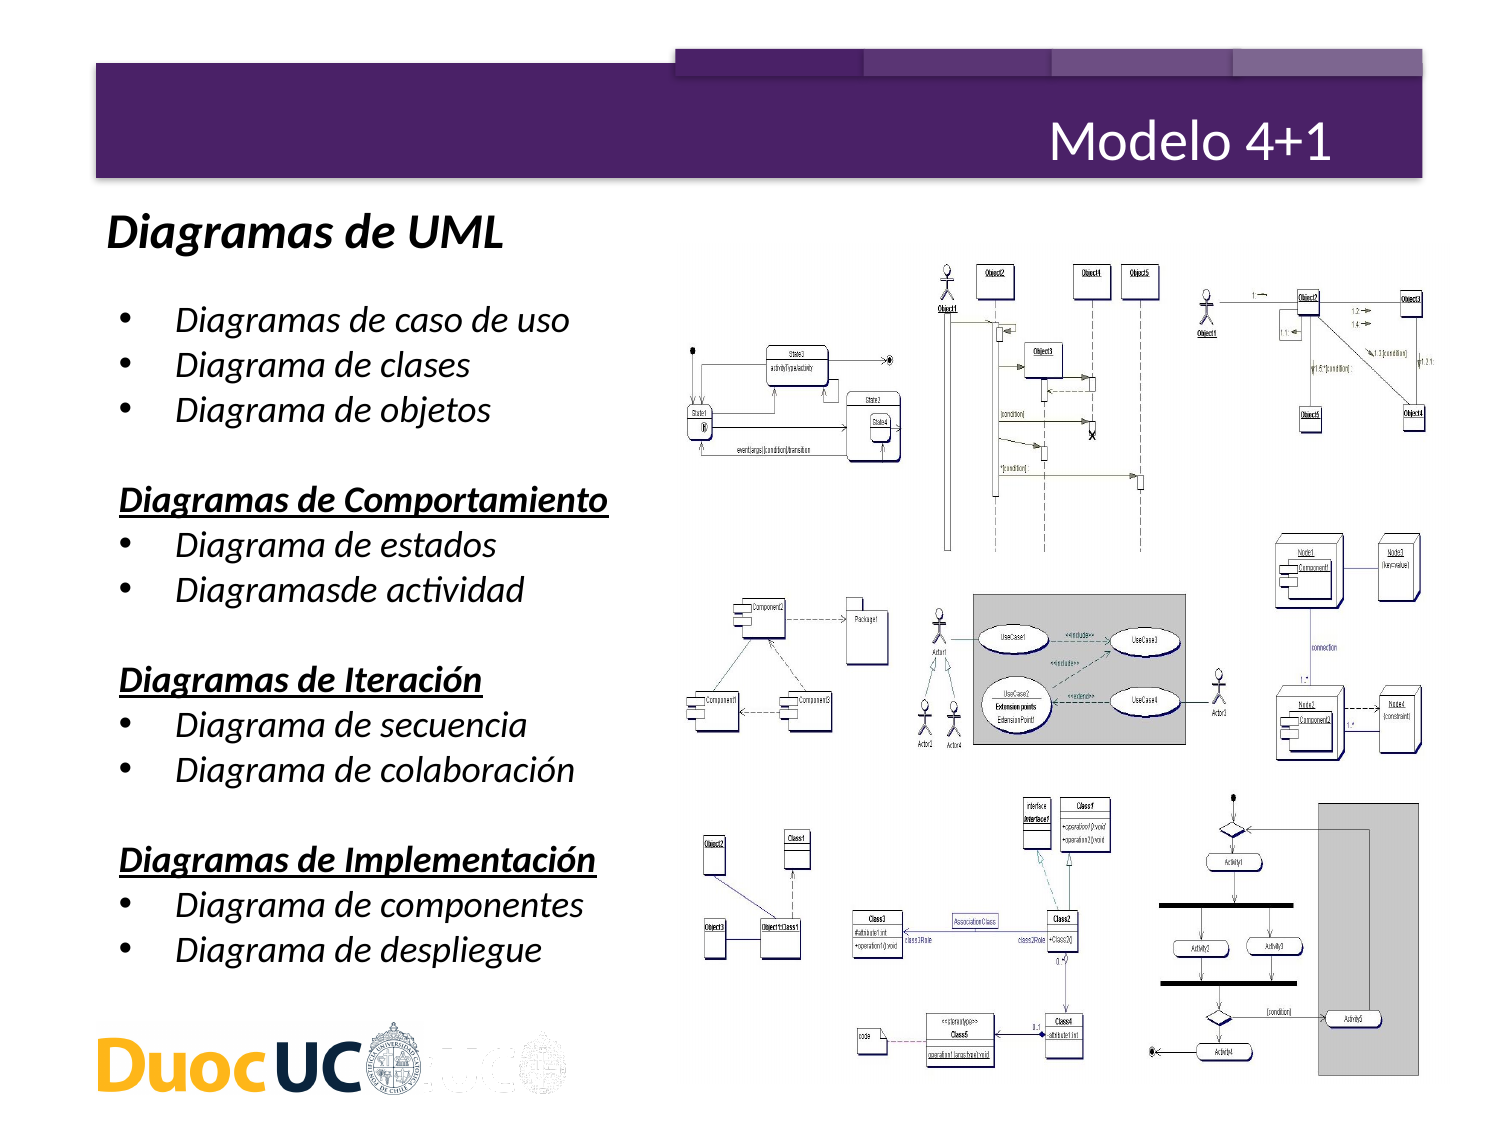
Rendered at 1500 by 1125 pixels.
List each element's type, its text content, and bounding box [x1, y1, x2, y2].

text_box Diagramas de UML [91, 191, 1427, 321]
text_box Diagramas de caso de uso Diagrama de clases Diagrama de objetos Diagramas de Comportamiento Diagrama de estados Diagramasde actividad Diagramas de Iteración Diagrama de secuencia Diagrama de colaboración Diagramas de Implementación Diagrama de componentes Diagrama de despliegue [104, 287, 624, 1023]
picture [675, 243, 1450, 1084]
text_box Modelo 4+1 [815, 95, 1349, 180]
picture [96, 1021, 566, 1095]
